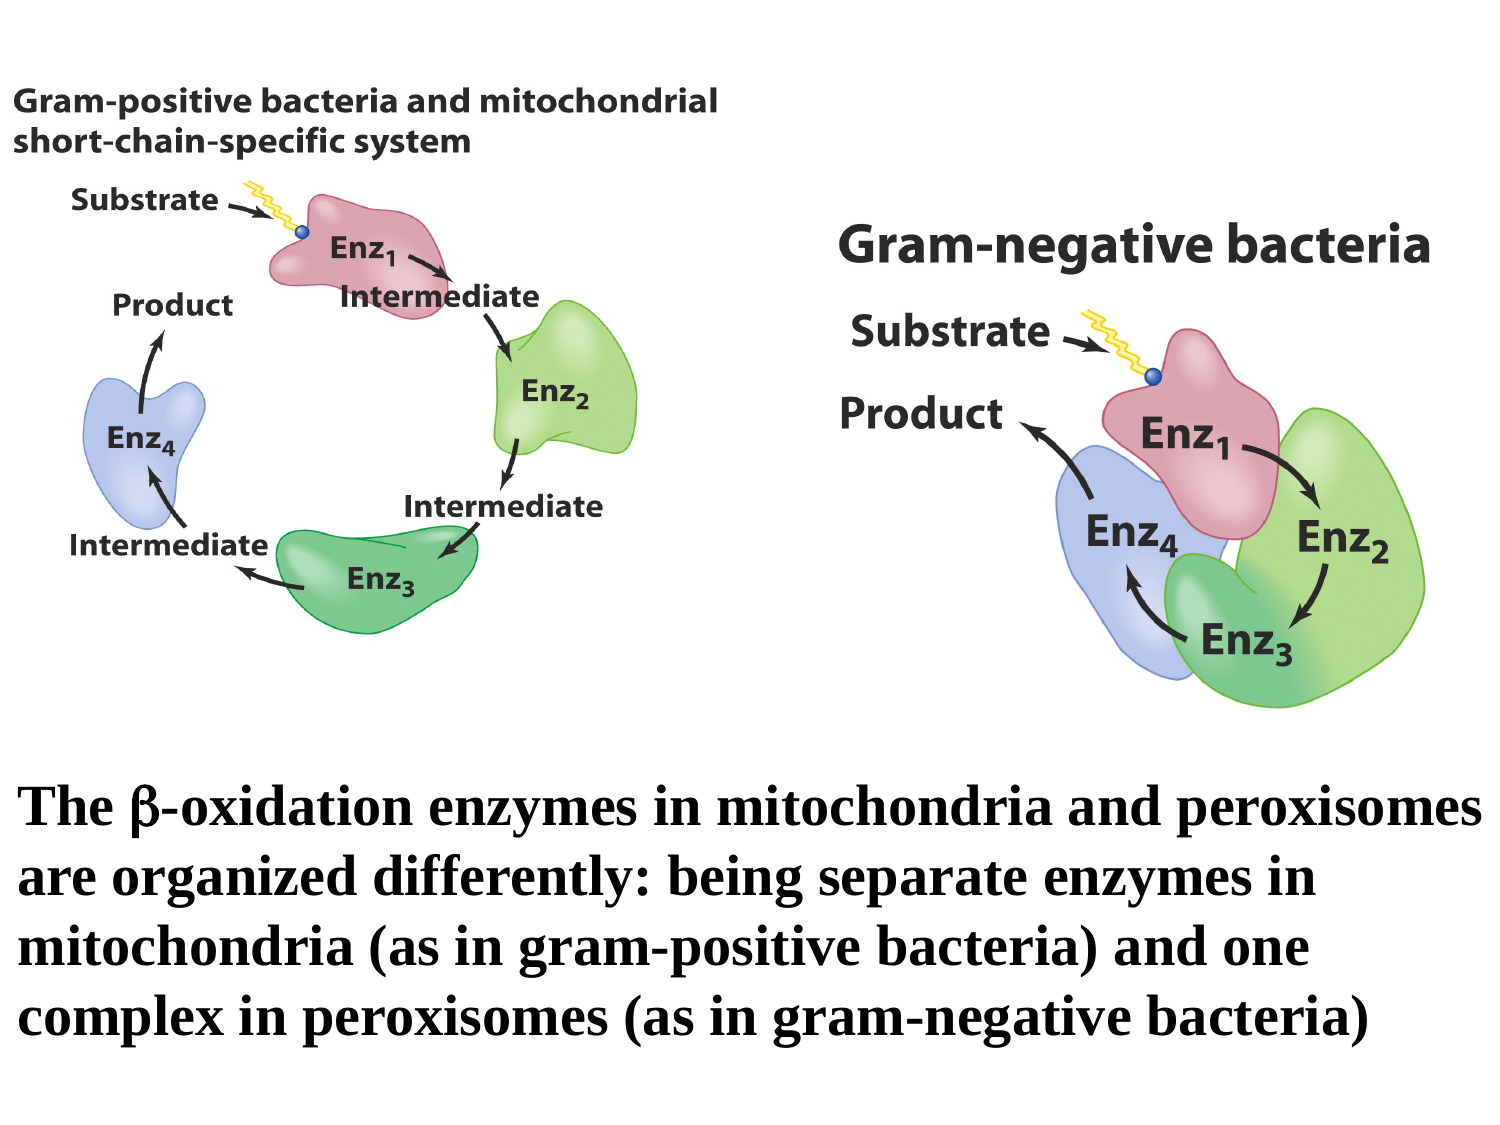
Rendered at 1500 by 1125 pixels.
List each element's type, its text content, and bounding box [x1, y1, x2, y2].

picture [820, 207, 1448, 721]
text_box The b-oxidation enzymes in mitochondria and peroxisomes are organized differently: being separate enzymes in mitochondria (as in gram-positive bacteria) and one complex in peroxisomes (as in gram-negative bacteria) [2, 759, 1500, 1125]
picture [0, 77, 725, 641]
